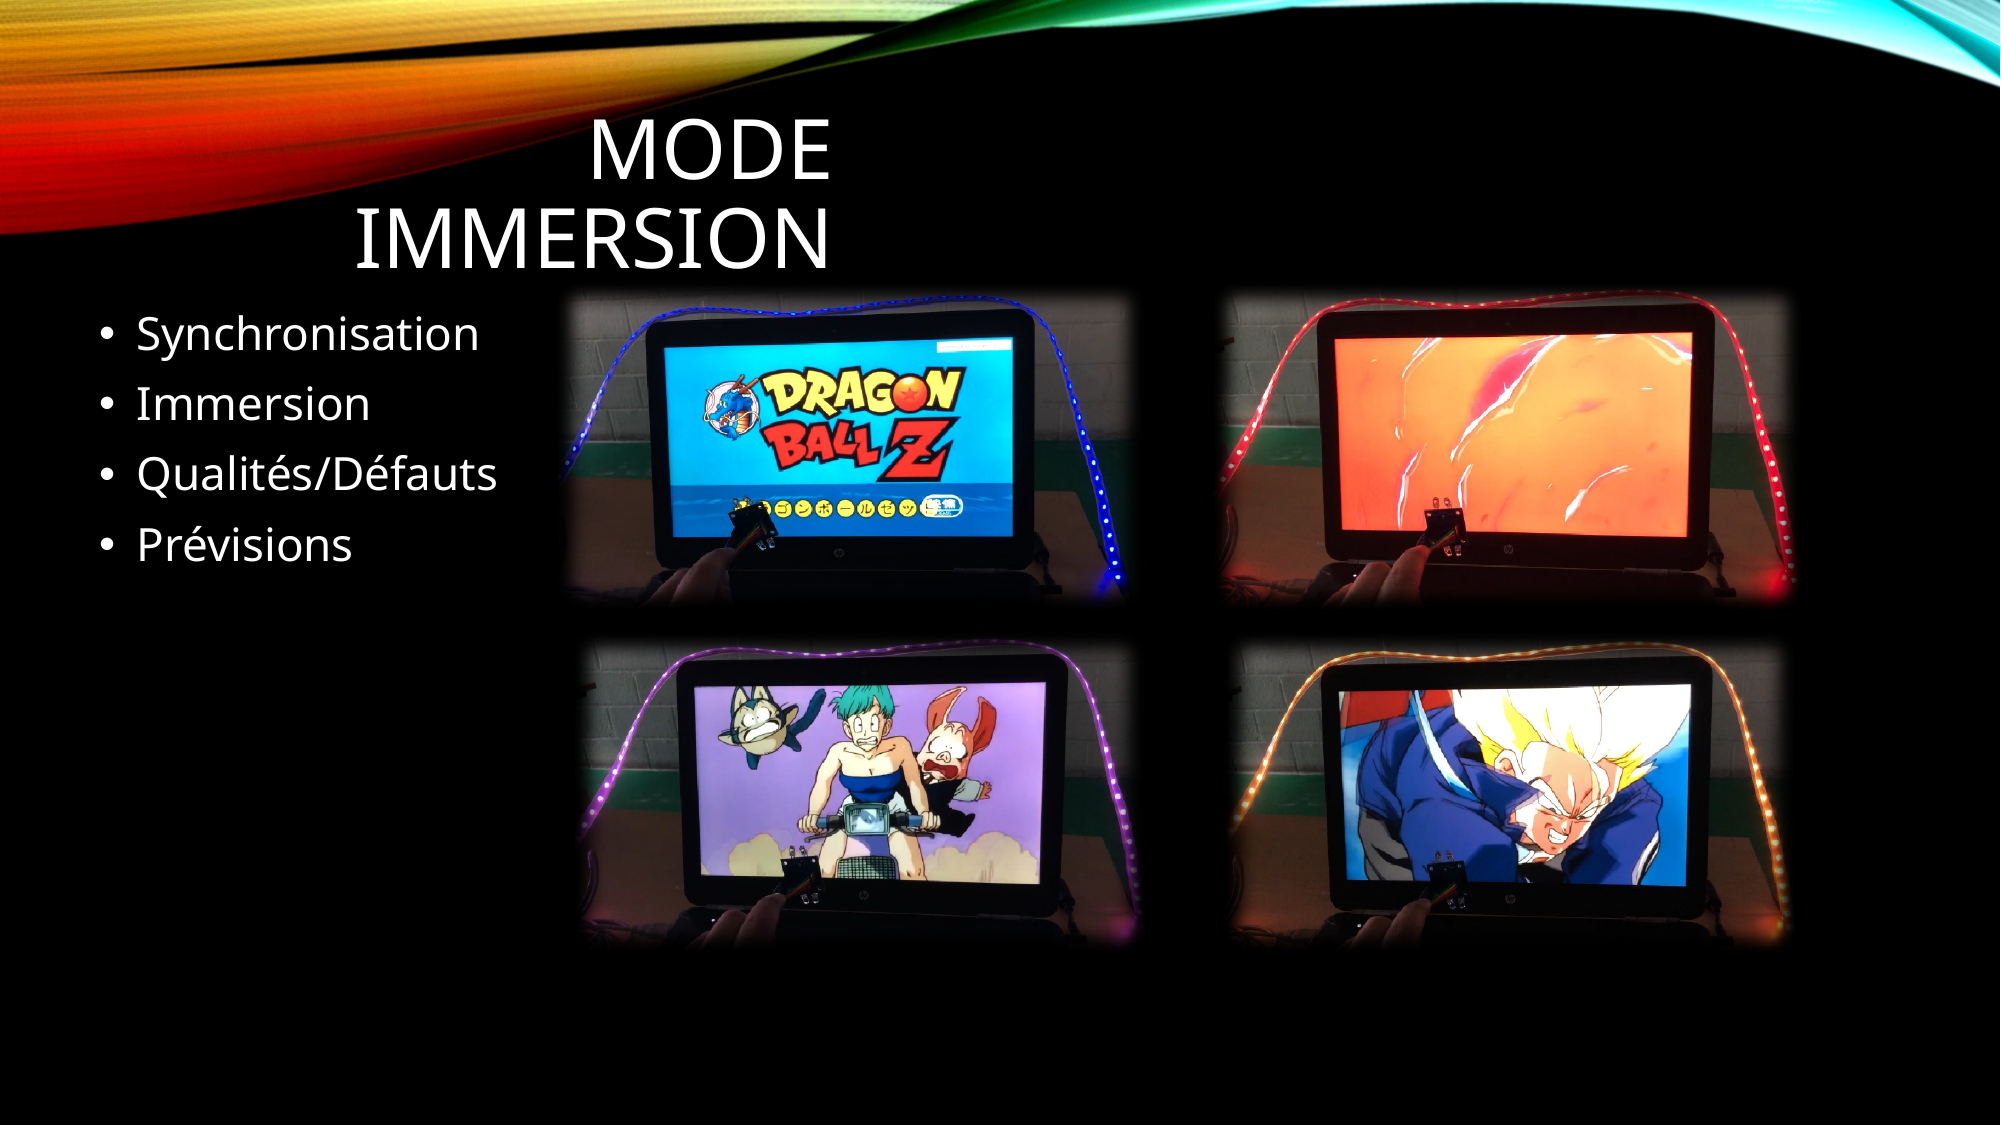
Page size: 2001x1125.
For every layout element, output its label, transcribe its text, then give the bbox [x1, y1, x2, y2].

picture [1211, 279, 1804, 614]
list Synchronisation Immersion Qualités/Défauts Prévisions [84, 303, 553, 613]
picture [0, 0, 2000, 237]
picture [553, 279, 1146, 614]
picture [572, 630, 1147, 955]
title Mode Immersion [70, 91, 849, 304]
picture [1222, 630, 1798, 955]
